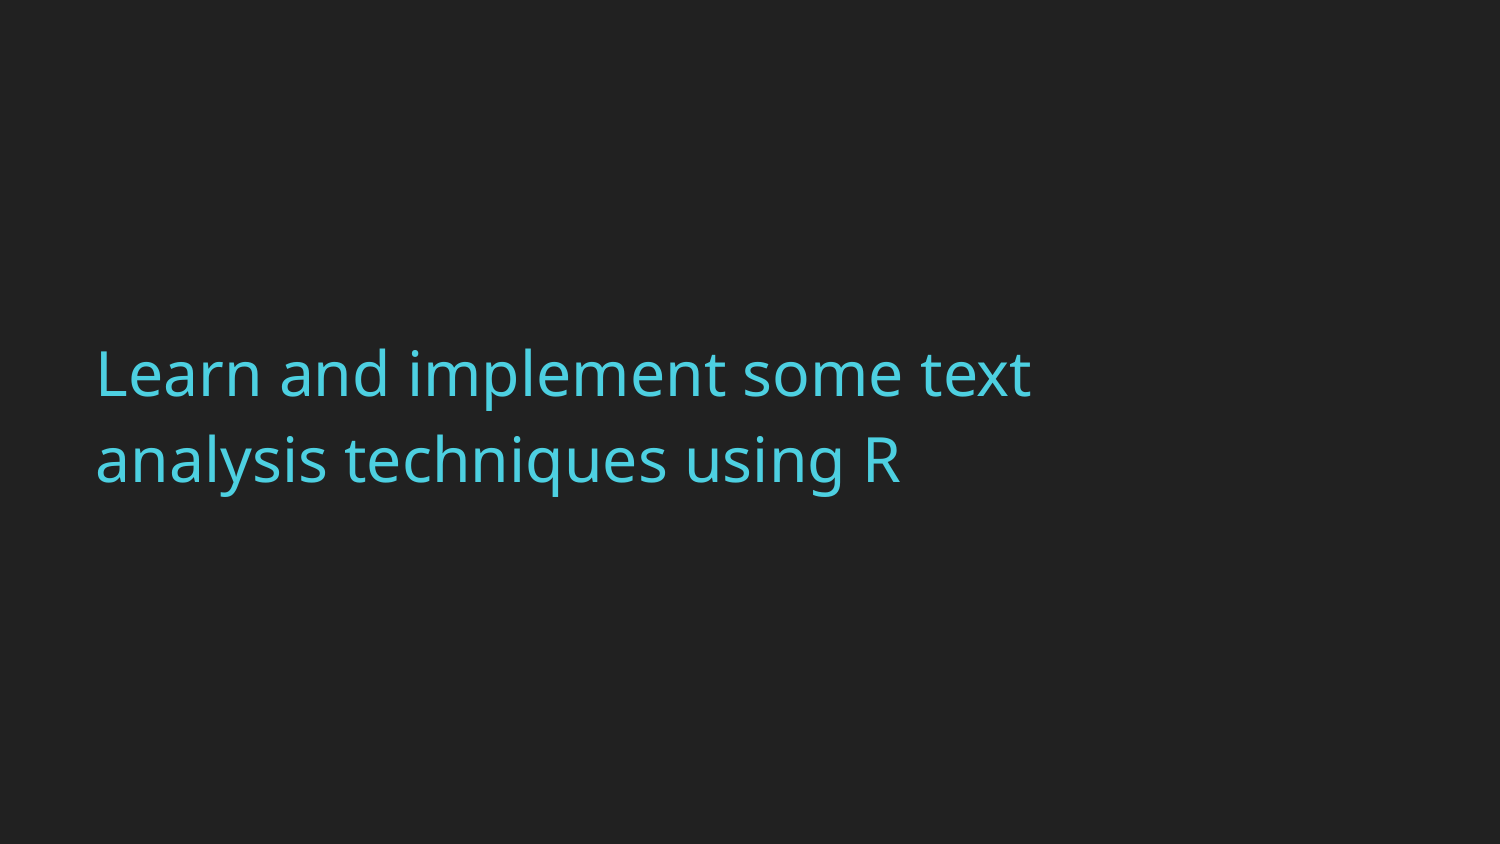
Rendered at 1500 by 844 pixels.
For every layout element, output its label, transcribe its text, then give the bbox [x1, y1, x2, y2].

title Learn and implement some text analysis techniques using R [80, 73, 1125, 745]
